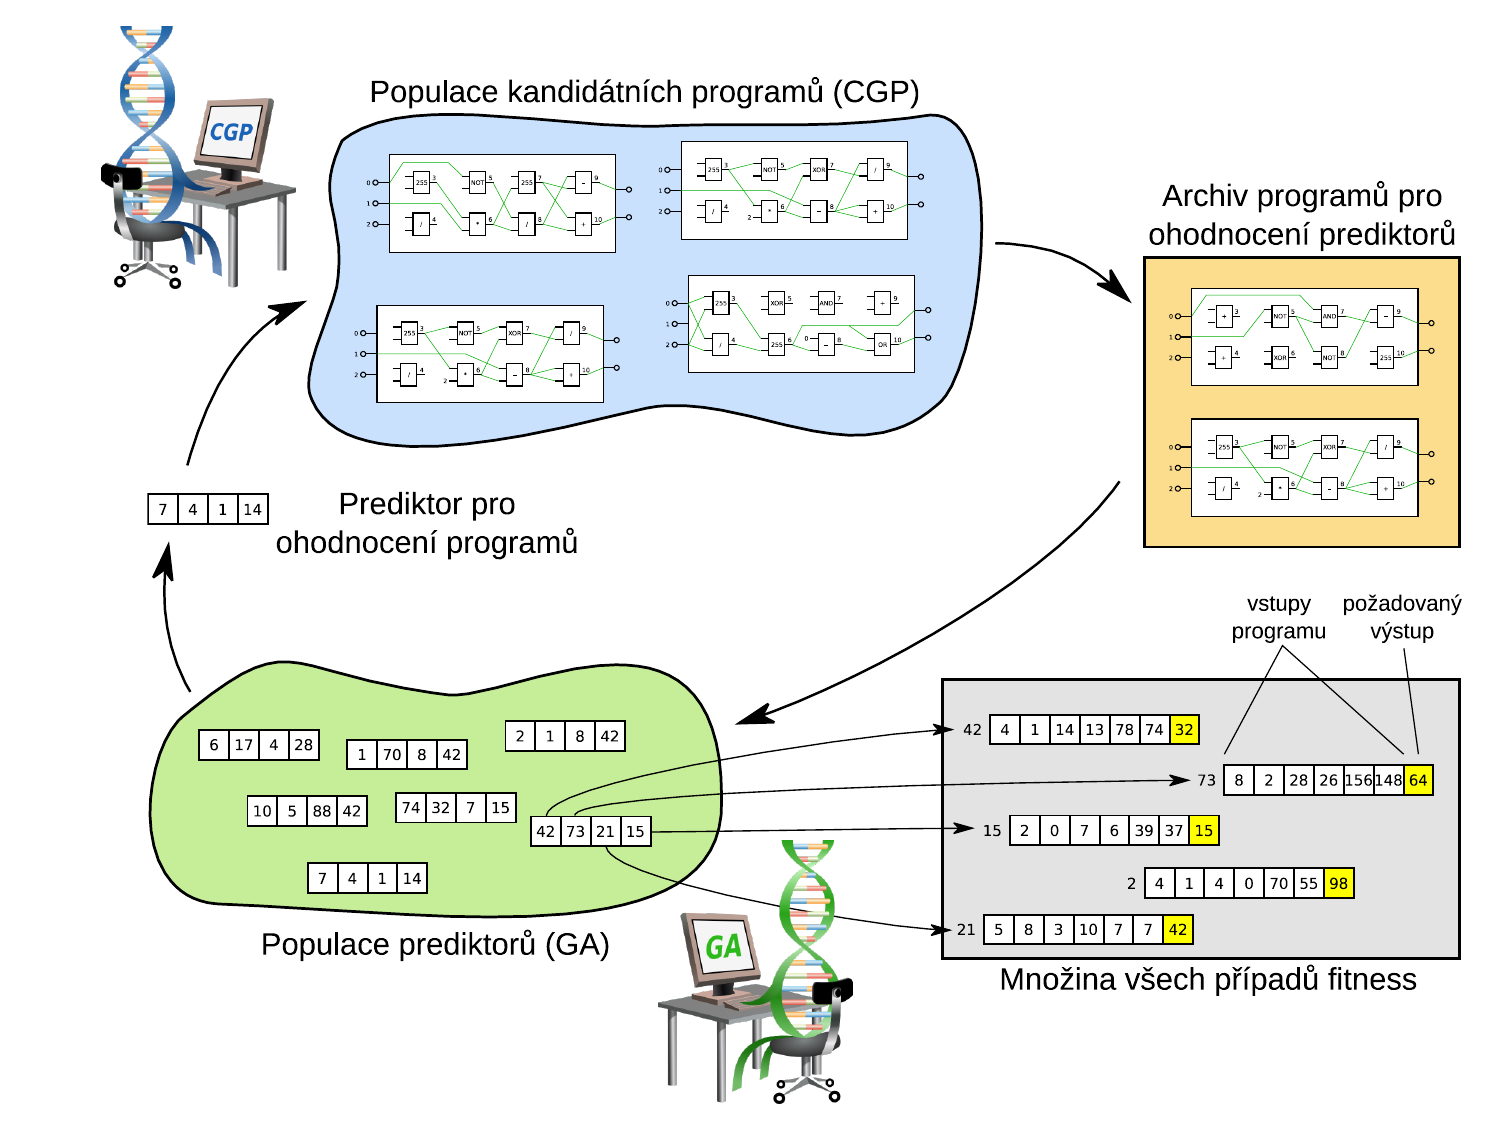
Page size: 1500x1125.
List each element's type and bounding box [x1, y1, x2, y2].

picture [101, 26, 1462, 1104]
